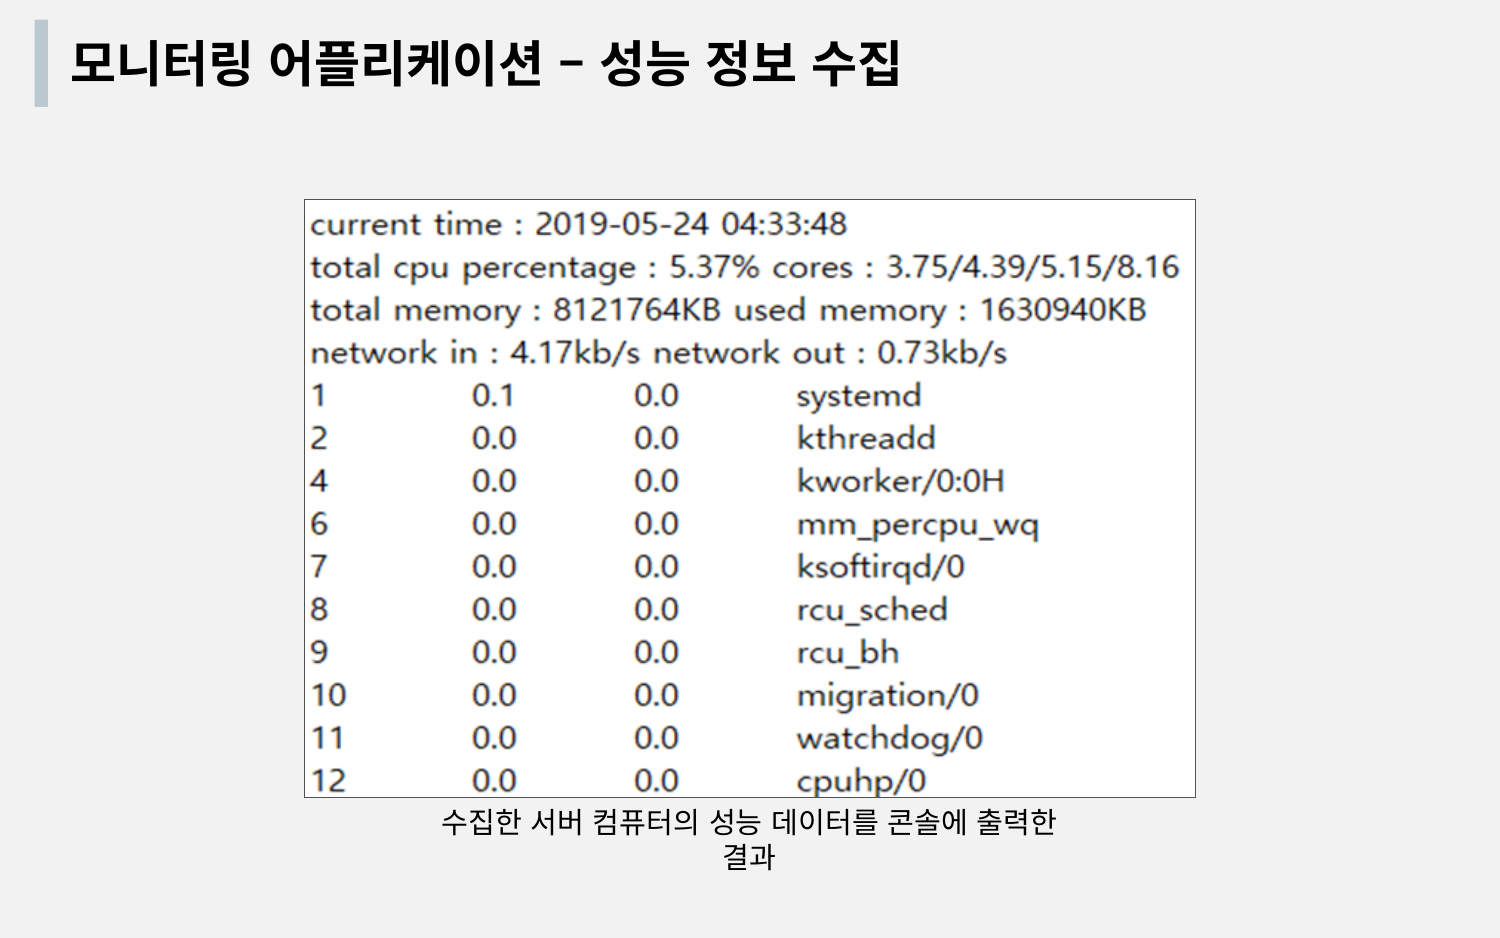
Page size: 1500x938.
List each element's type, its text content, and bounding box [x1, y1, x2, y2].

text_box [304, 199, 1196, 848]
text_box [34, 19, 49, 108]
text_box 모니터링 어플리케이션 – 성능 정보 수집 [55, 25, 1196, 101]
